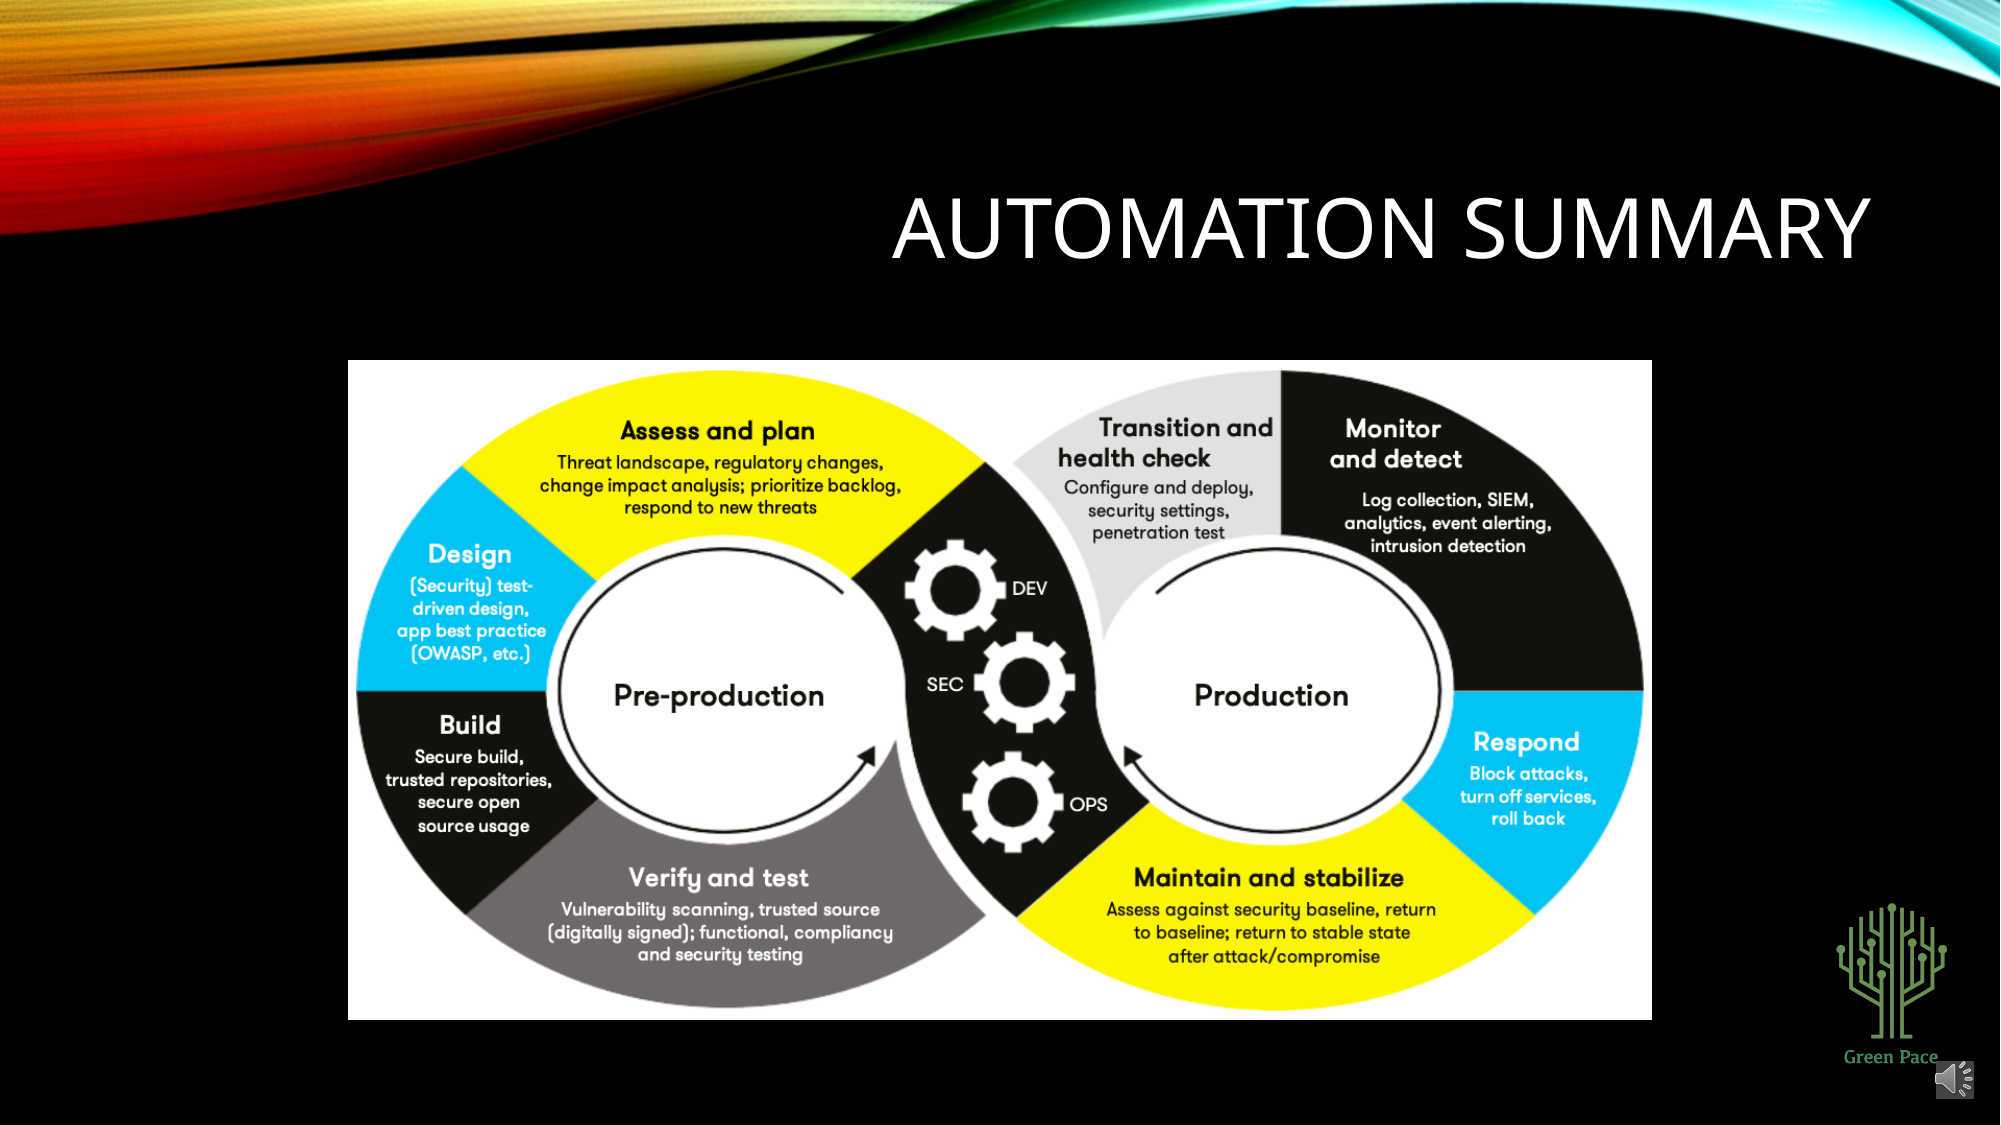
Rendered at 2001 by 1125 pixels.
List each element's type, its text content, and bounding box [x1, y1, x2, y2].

picture [0, 0, 2000, 237]
picture [1817, 892, 1976, 1101]
title AUTOMATION SUMMARY [474, 125, 1888, 338]
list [348, 360, 1652, 1020]
